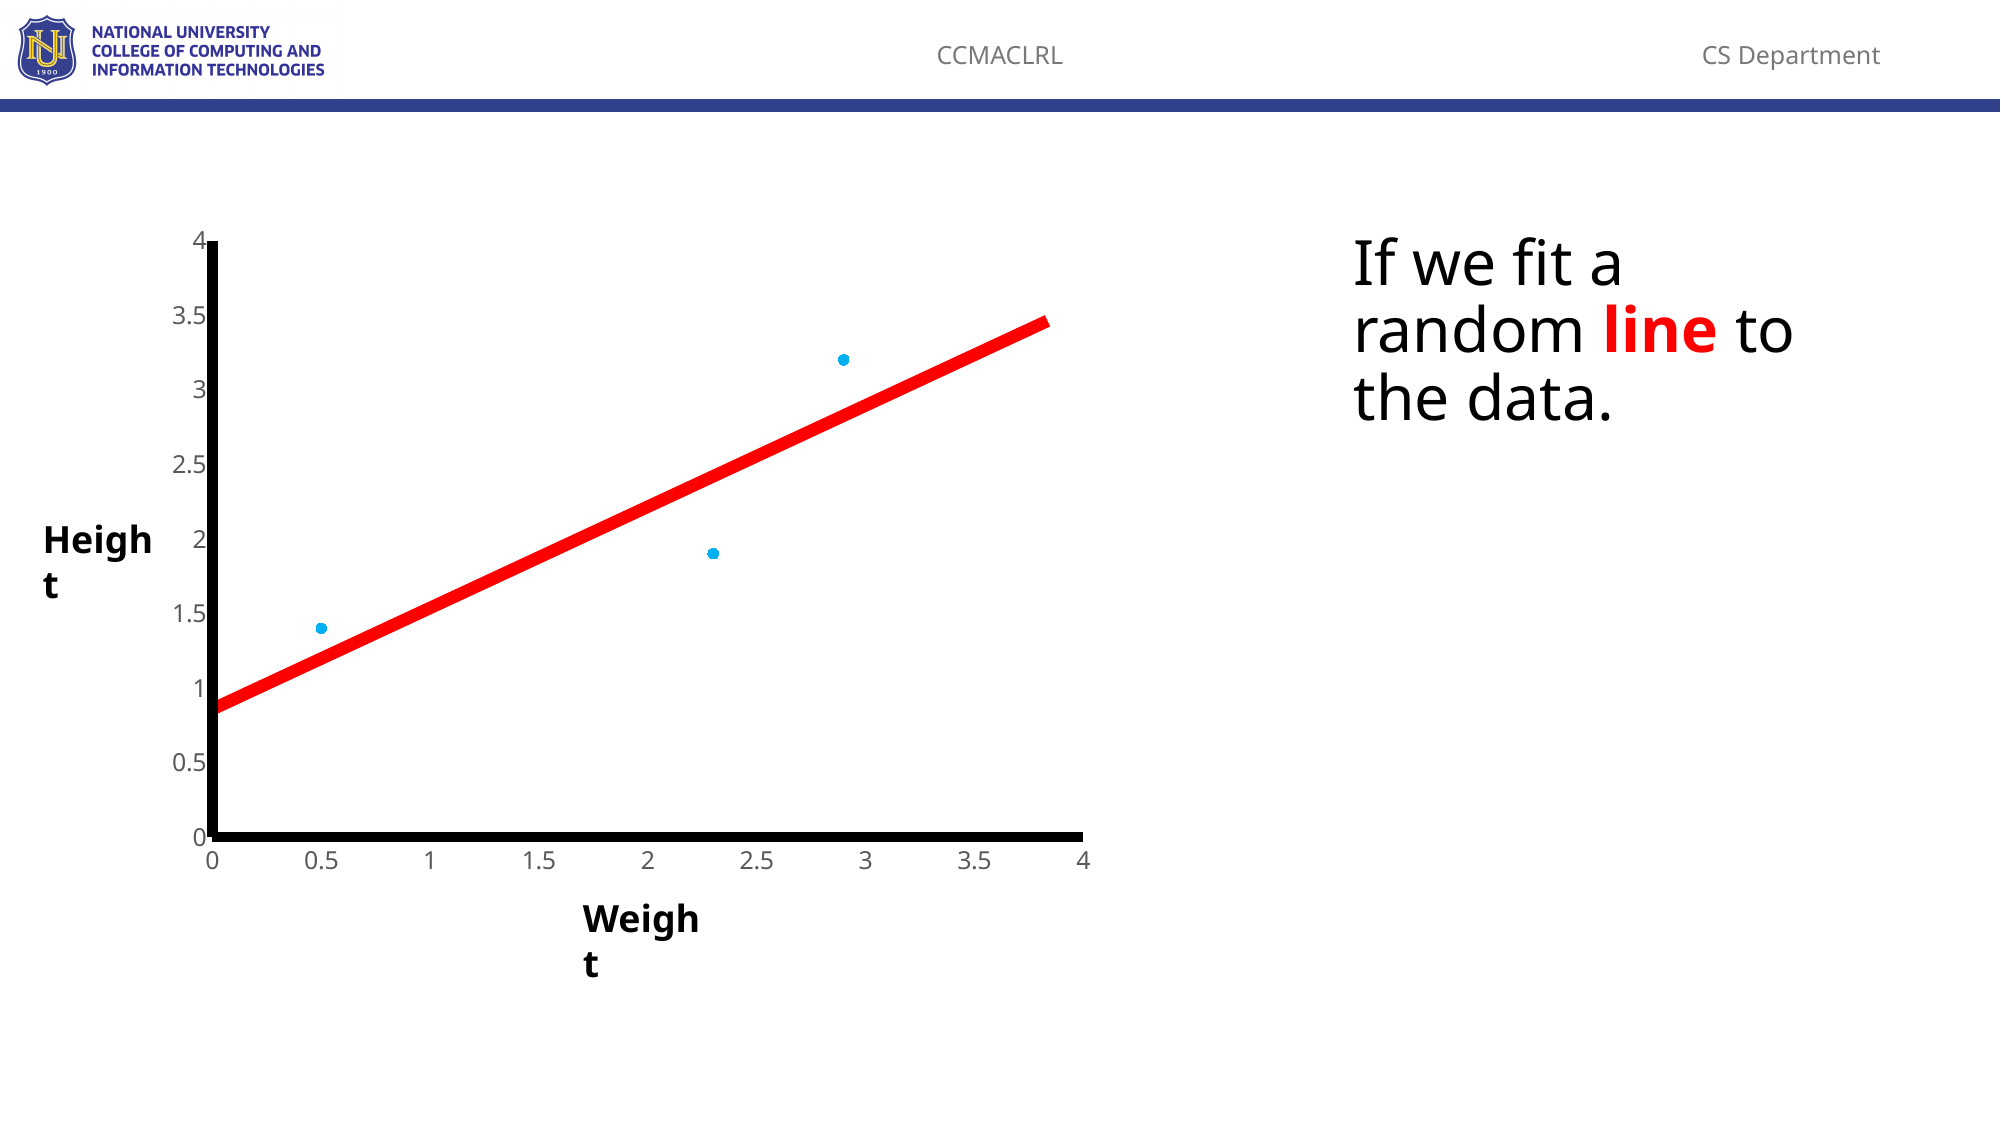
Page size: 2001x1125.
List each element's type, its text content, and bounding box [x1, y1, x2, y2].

picture [0, 0, 337, 99]
text_box Weight [568, 889, 721, 993]
chart [171, 222, 1096, 889]
list If we fit a random line to the data. [1338, 223, 1860, 764]
text_box Height [27, 509, 171, 614]
